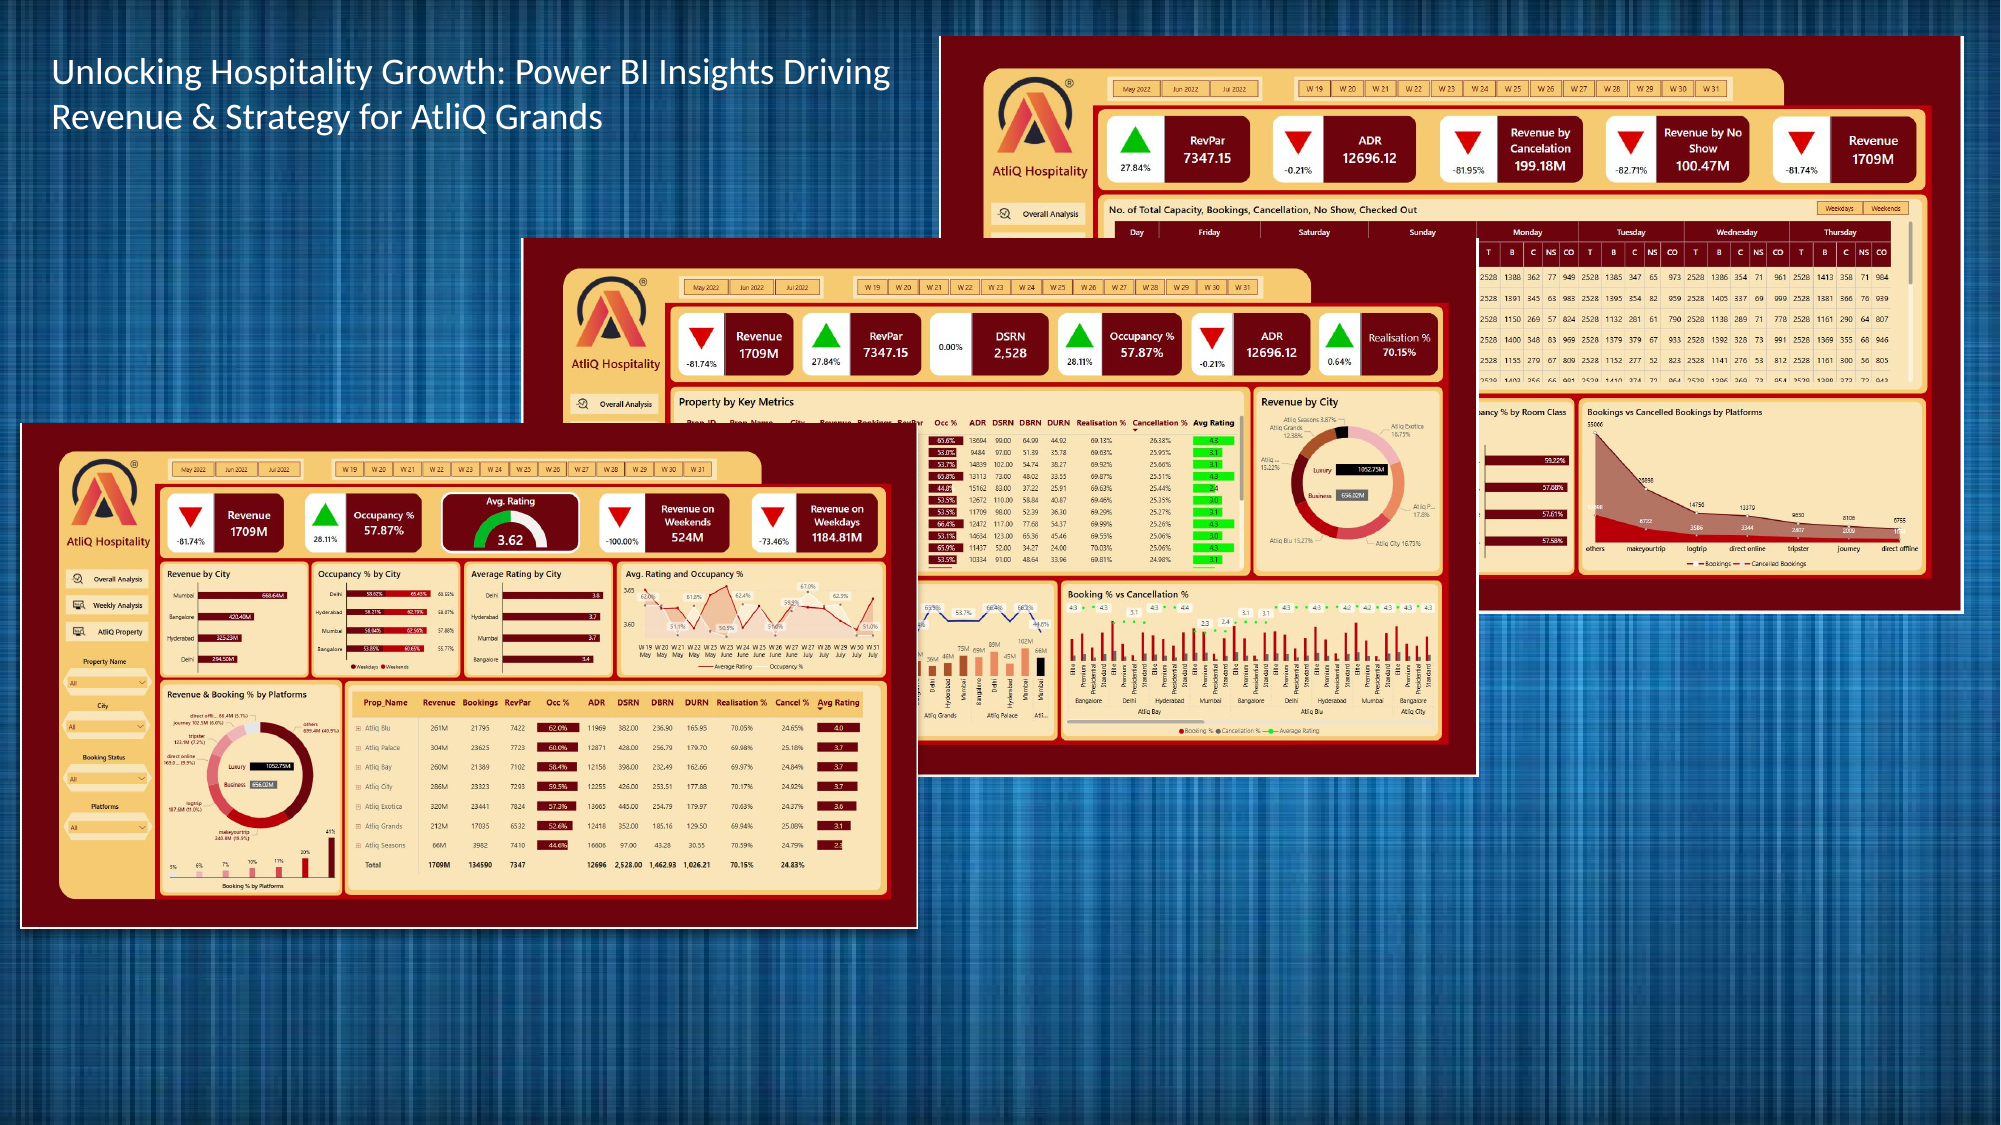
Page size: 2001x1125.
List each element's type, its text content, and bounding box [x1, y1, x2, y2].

text_box Unlocking Hospitality Growth: Power BI Insights Driving Revenue & Strategy for AtliQ Grands [36, 39, 939, 145]
picture [0, 0, 2001, 1125]
